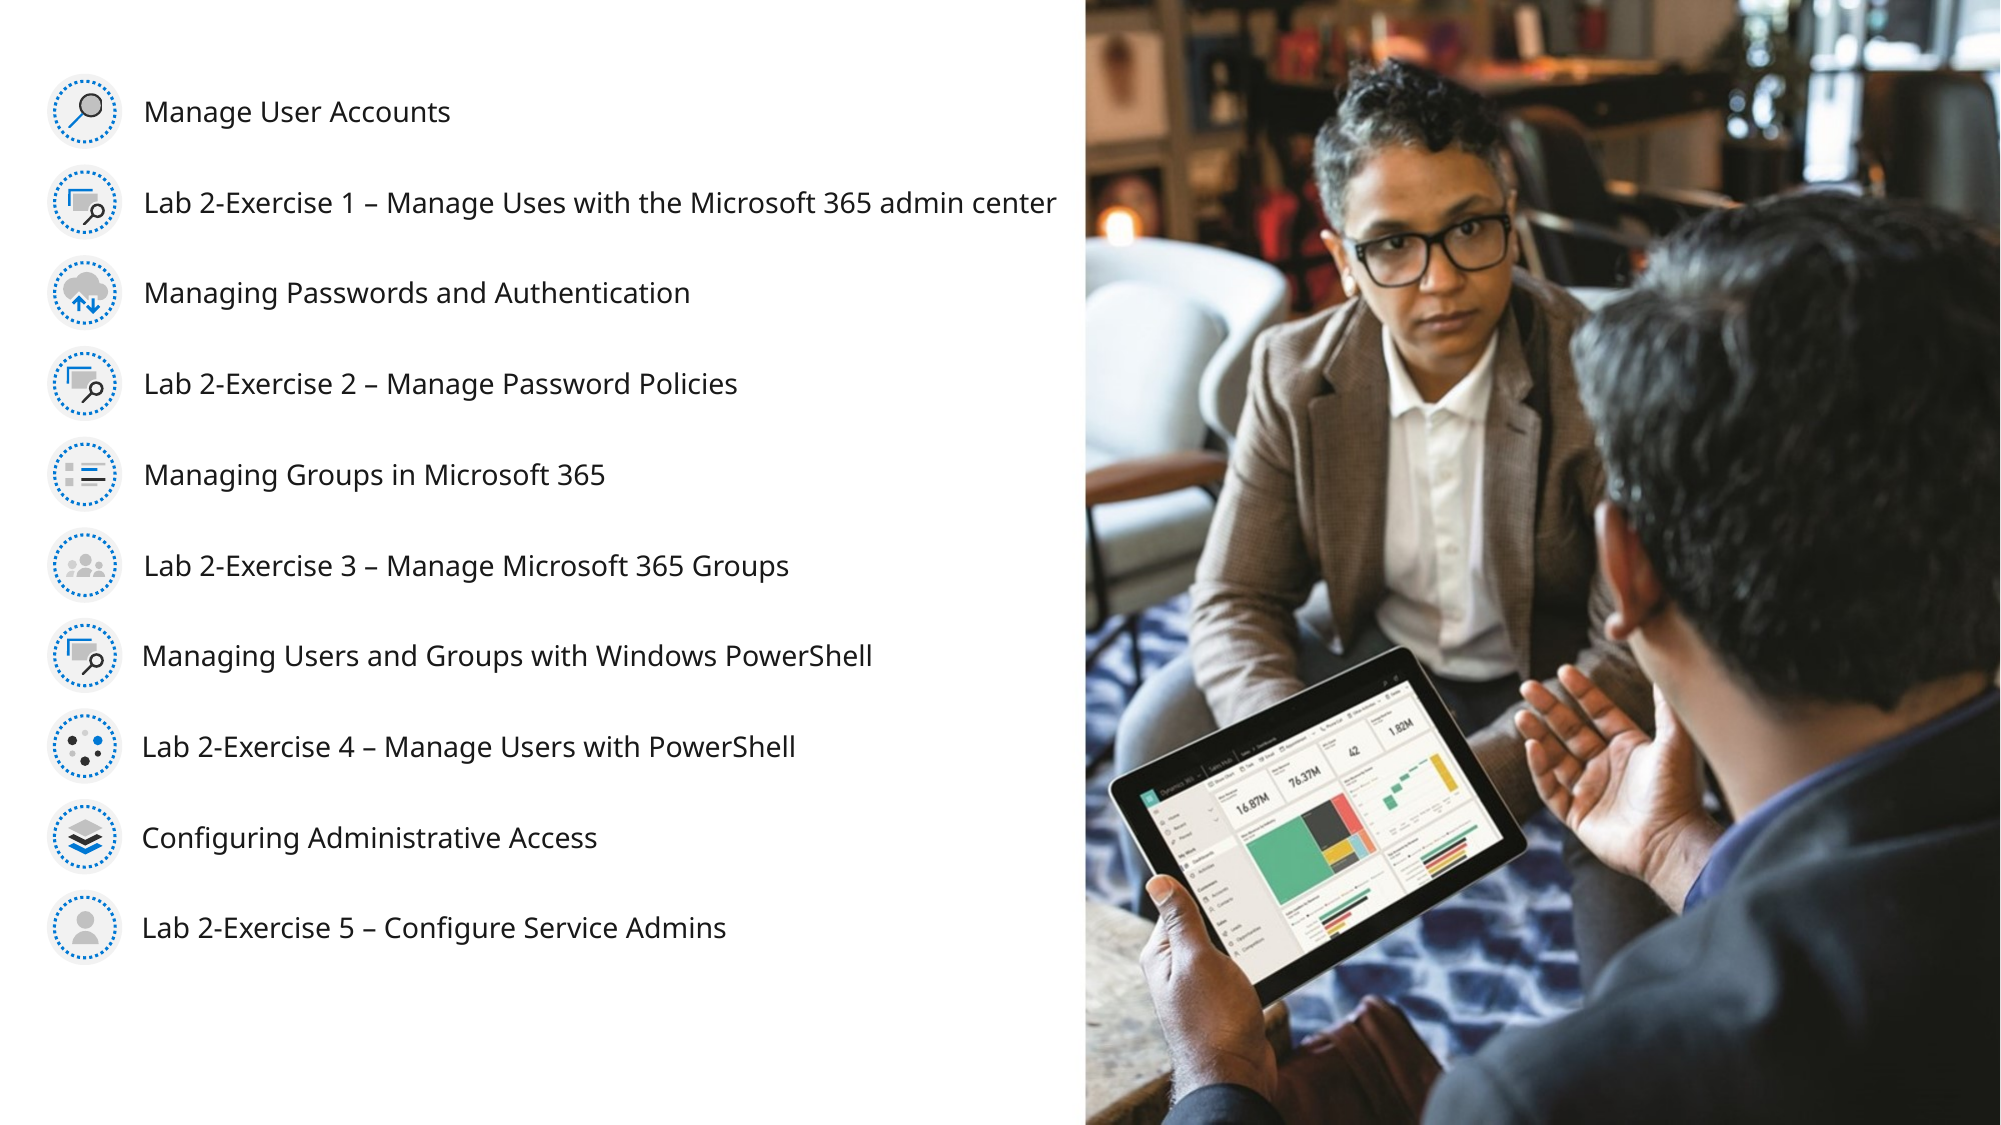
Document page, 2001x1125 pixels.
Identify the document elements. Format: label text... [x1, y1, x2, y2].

text_box Lab 2-Exercise 1 – Manage Uses with the Microsoft 365 admin center [143, 163, 1100, 240]
picture [0, 0, 2001, 1125]
text_box Lab 2-Exercise 2 – Manage Password Policies [143, 345, 803, 421]
text_box Lab 2-Exercise 5 – Configure Service Admins [141, 889, 1081, 966]
text_box Lab 2-Exercise 3 – Manage Microsoft 365 Groups [143, 526, 803, 603]
text_box Managing Users and Groups with Windows PowerShell [141, 617, 995, 694]
text_box Configuring Administrative Access [141, 798, 803, 875]
text_box Lab 2-Exercise 4 – Manage Users with PowerShell [141, 708, 803, 784]
text_box Manage User Accounts [143, 73, 803, 149]
text_box Managing Passwords and Authentication [143, 254, 803, 331]
text_box Managing Groups in Microsoft 365 [143, 436, 1100, 512]
